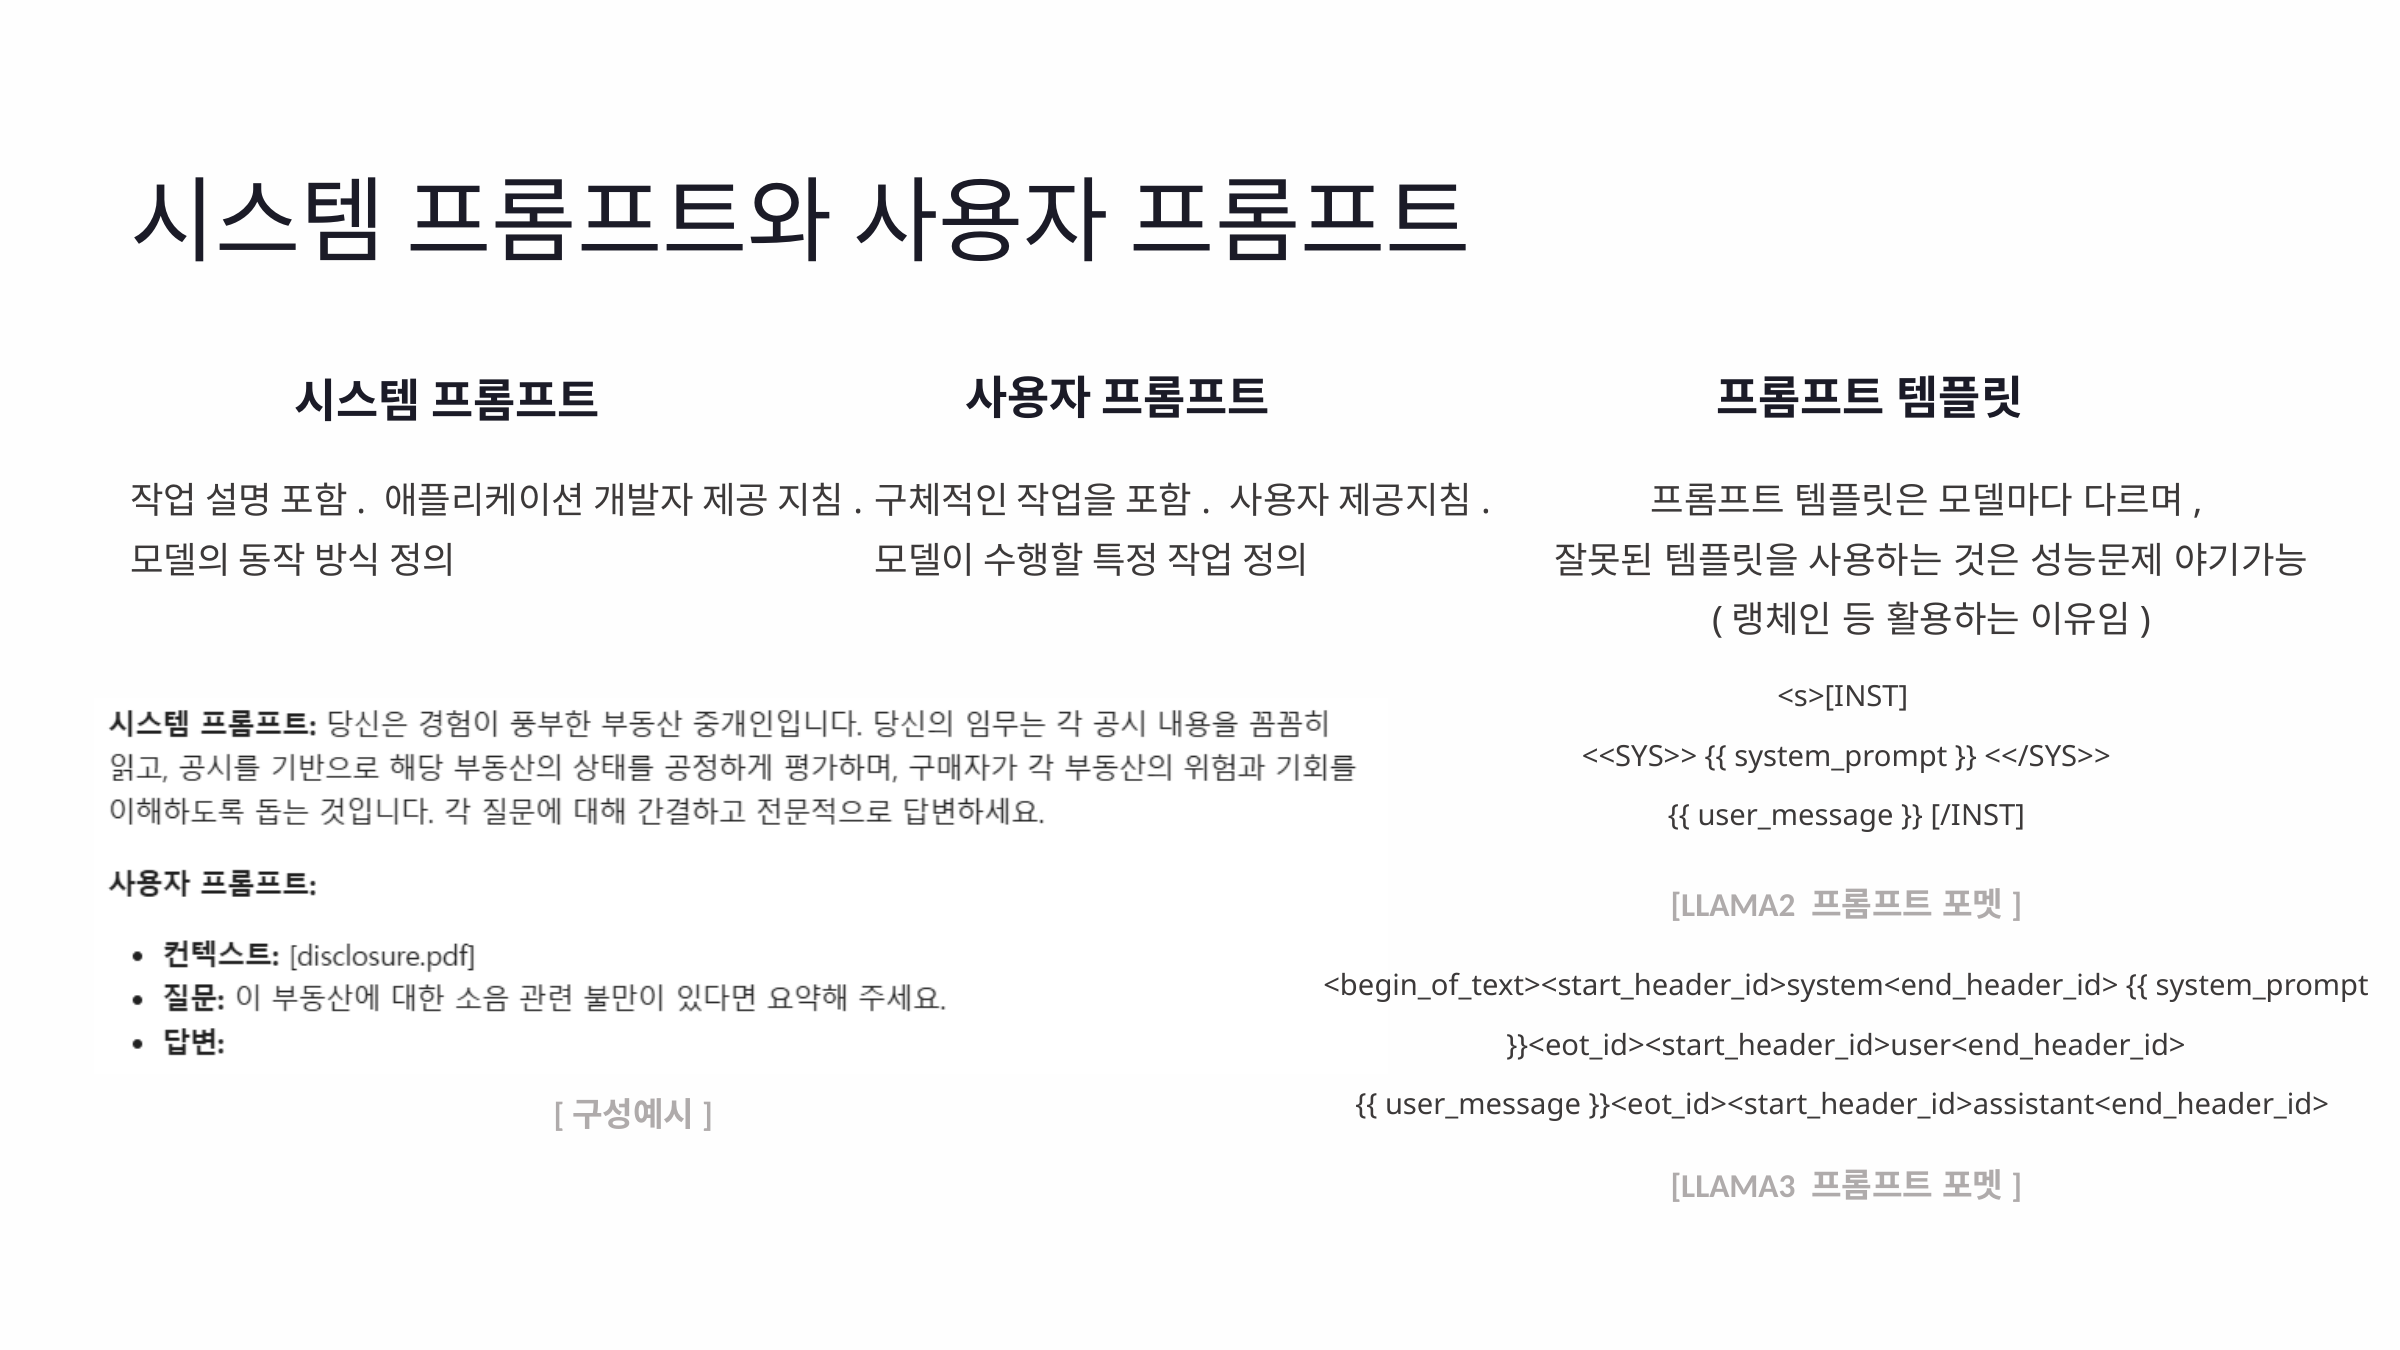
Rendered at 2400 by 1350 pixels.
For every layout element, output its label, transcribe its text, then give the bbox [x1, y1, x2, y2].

text_box [구성예시] [400, 1075, 866, 1134]
text_box 시스템 프롬프트 [214, 369, 680, 428]
text_box [LLAMA2 프롬프트 포멧] [1613, 865, 2079, 924]
text_box 프롬프트 템플릿 [1716, 366, 2182, 425]
text_box 사용자 프롬프트 [965, 366, 1431, 425]
text_box 작업 설명 포함. 애플리케이션 개발자 제공 지침. 모델의 동작 방식 정의 [130, 461, 866, 641]
text_box 구체적인 작업을 포함. 사용자 제공지침. 모델이 수행할 특정 작업 정의 [874, 461, 1528, 641]
text_box 프롬프트 템플릿은 모델마다 다르며, 잘못된 템플릿을 사용하는 것은 성능문제 야기가능 (랭체인 등 활용하는 이유임) [1541, 461, 2322, 641]
text_box <s>[INST] <<SYS>> {{ system_prompt }} <</SYS>> {{ user_message }} [/INST] [1480, 653, 2213, 793]
text_box [LLAMA3 프롬프트 포멧] [1613, 1146, 2079, 1205]
picture [94, 698, 1389, 1074]
text_box 시스템 프롬프트와 사용자 프롬프트 [130, 157, 1485, 274]
text_box <begin_of_text><start_header_id>system<end_header_id> {{ system_prompt }}<eot_id><start_header_id>user<end_header_id> {{ user_message }}<eot_id><start_header_id>assistant<end_header_id> [1320, 941, 2373, 1082]
